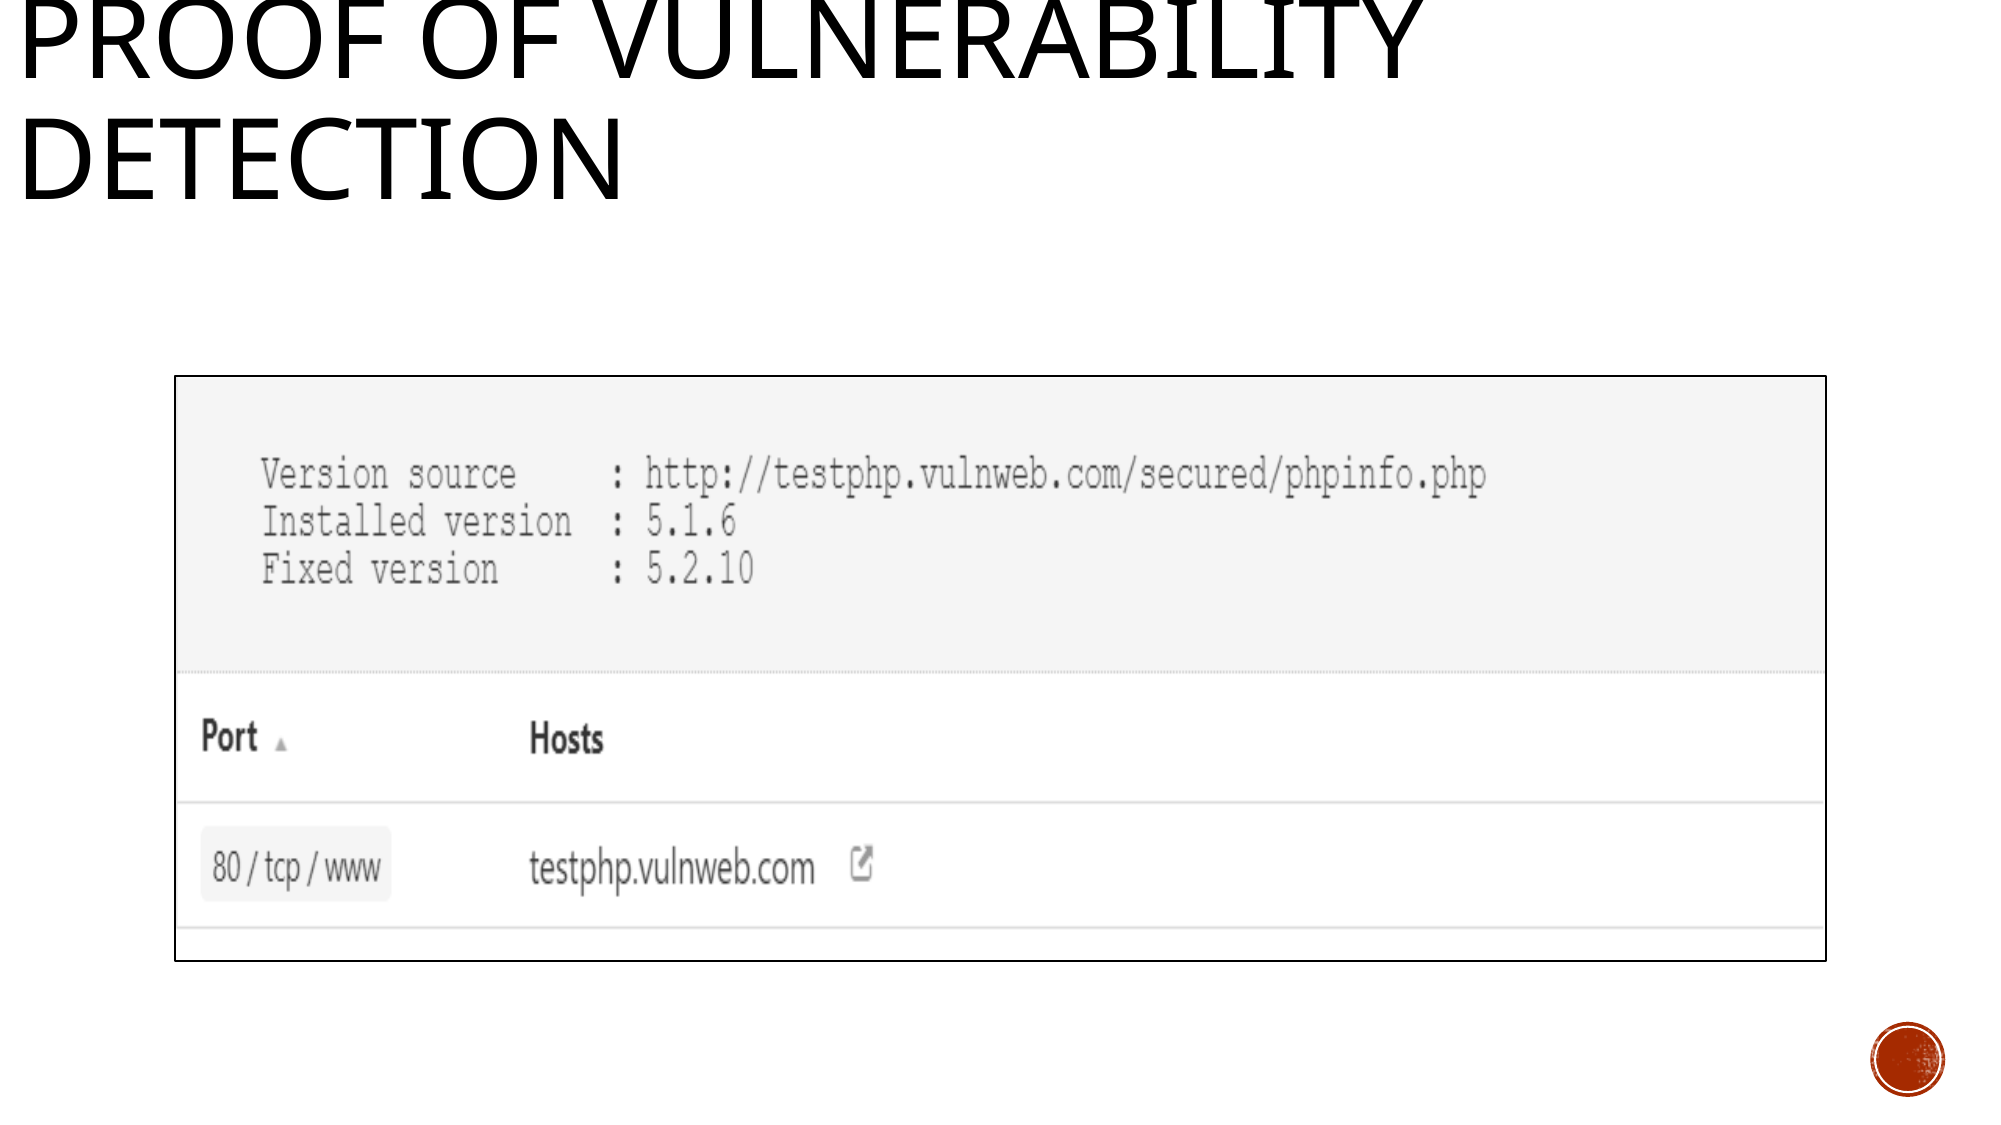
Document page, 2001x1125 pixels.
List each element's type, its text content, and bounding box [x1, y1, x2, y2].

title Proof of vulnerability detection [0, 0, 1650, 205]
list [182, 378, 1824, 959]
